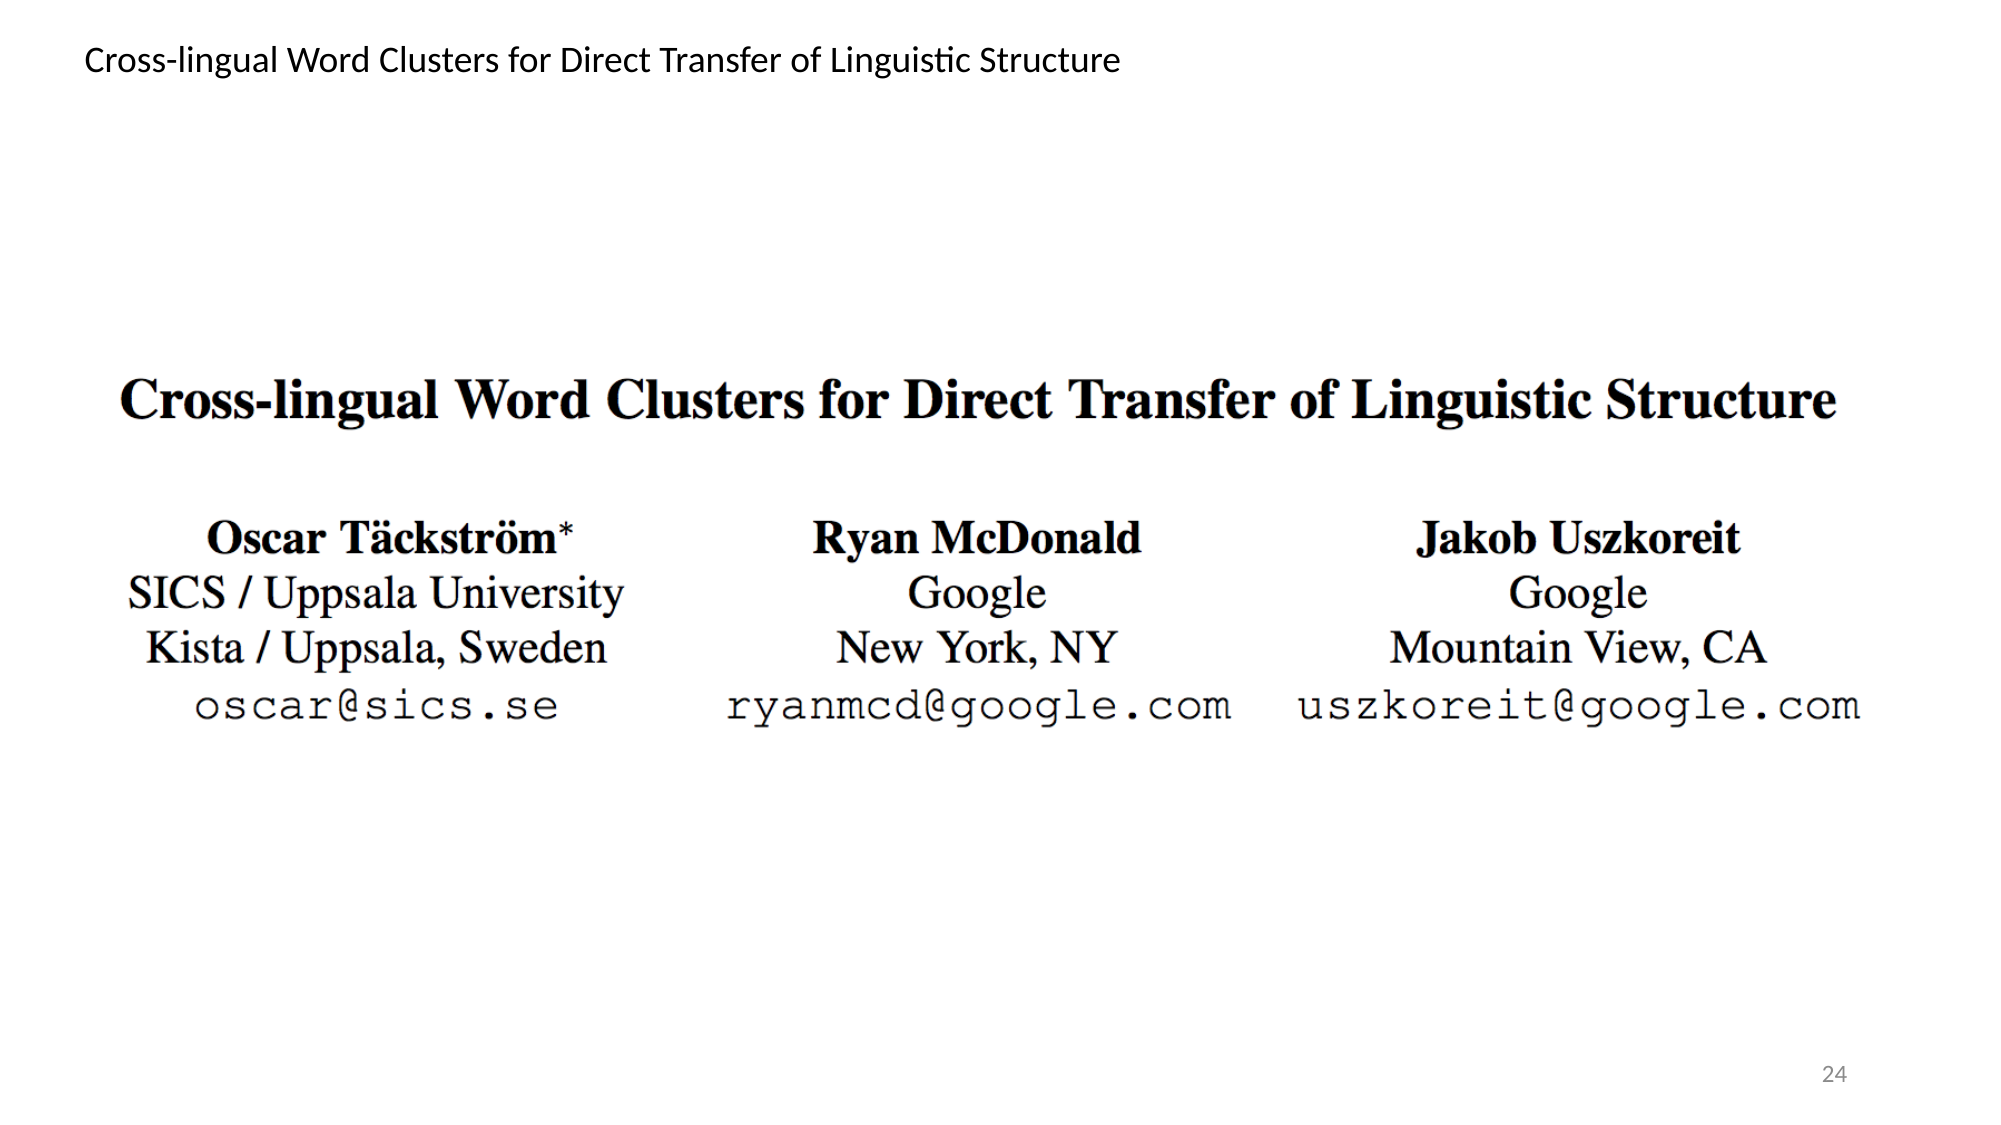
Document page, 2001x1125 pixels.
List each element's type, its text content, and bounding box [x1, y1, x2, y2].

text_box Cross-lingual Word Clusters for Direct Transfer of Linguistic Structure [69, 27, 1137, 88]
picture [83, 340, 1882, 771]
slide_number 23 [1412, 1042, 1863, 1103]
